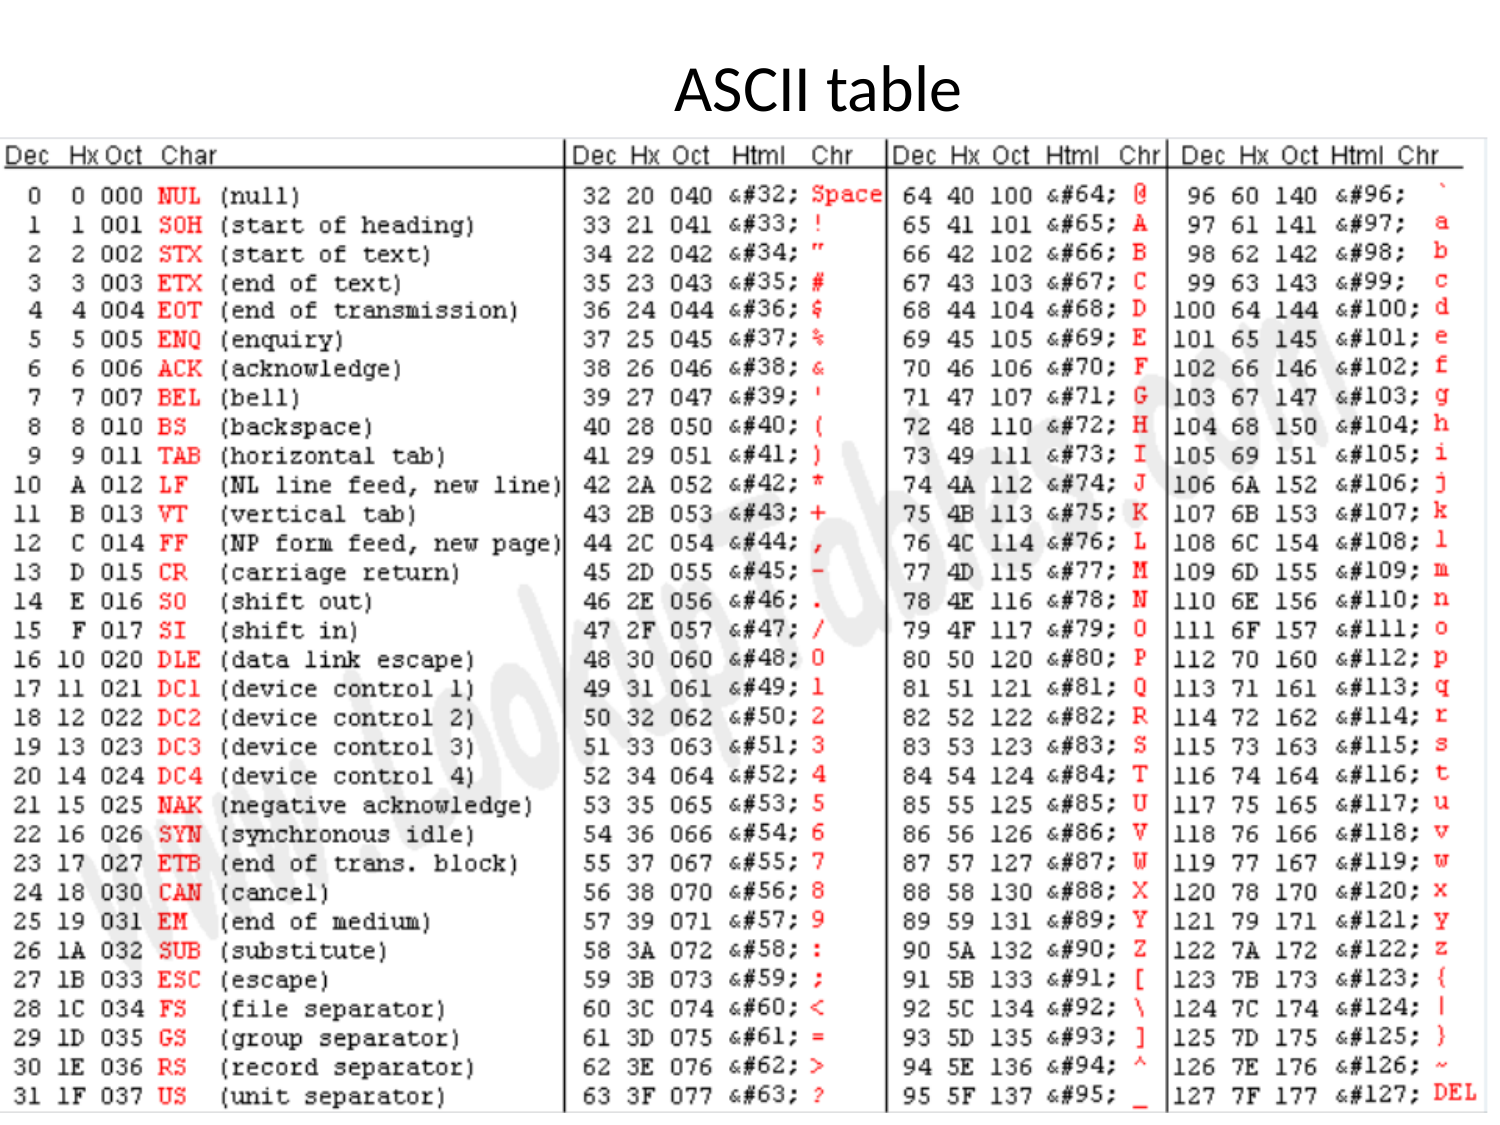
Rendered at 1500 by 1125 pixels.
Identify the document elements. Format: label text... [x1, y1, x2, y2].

title ASCII table [212, 37, 1425, 123]
picture [0, 124, 1488, 1113]
